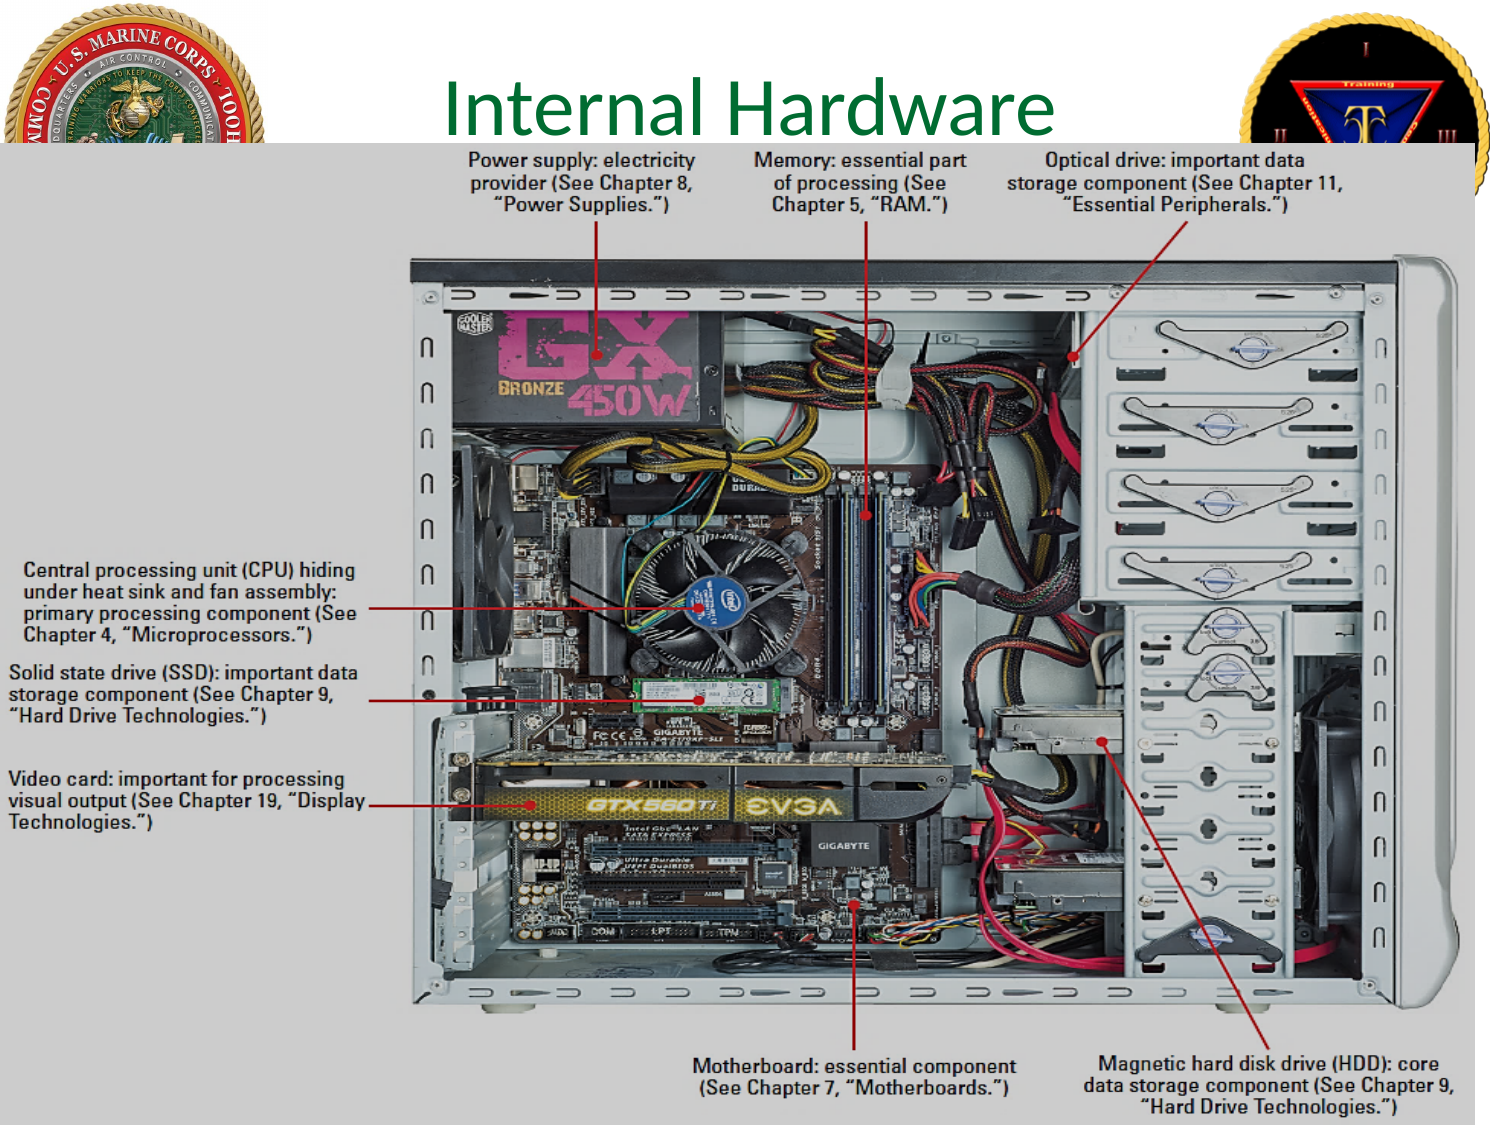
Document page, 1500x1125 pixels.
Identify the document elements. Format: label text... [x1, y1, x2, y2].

picture [0, 0, 1490, 1125]
title Internal Hardware [75, 45, 1425, 141]
